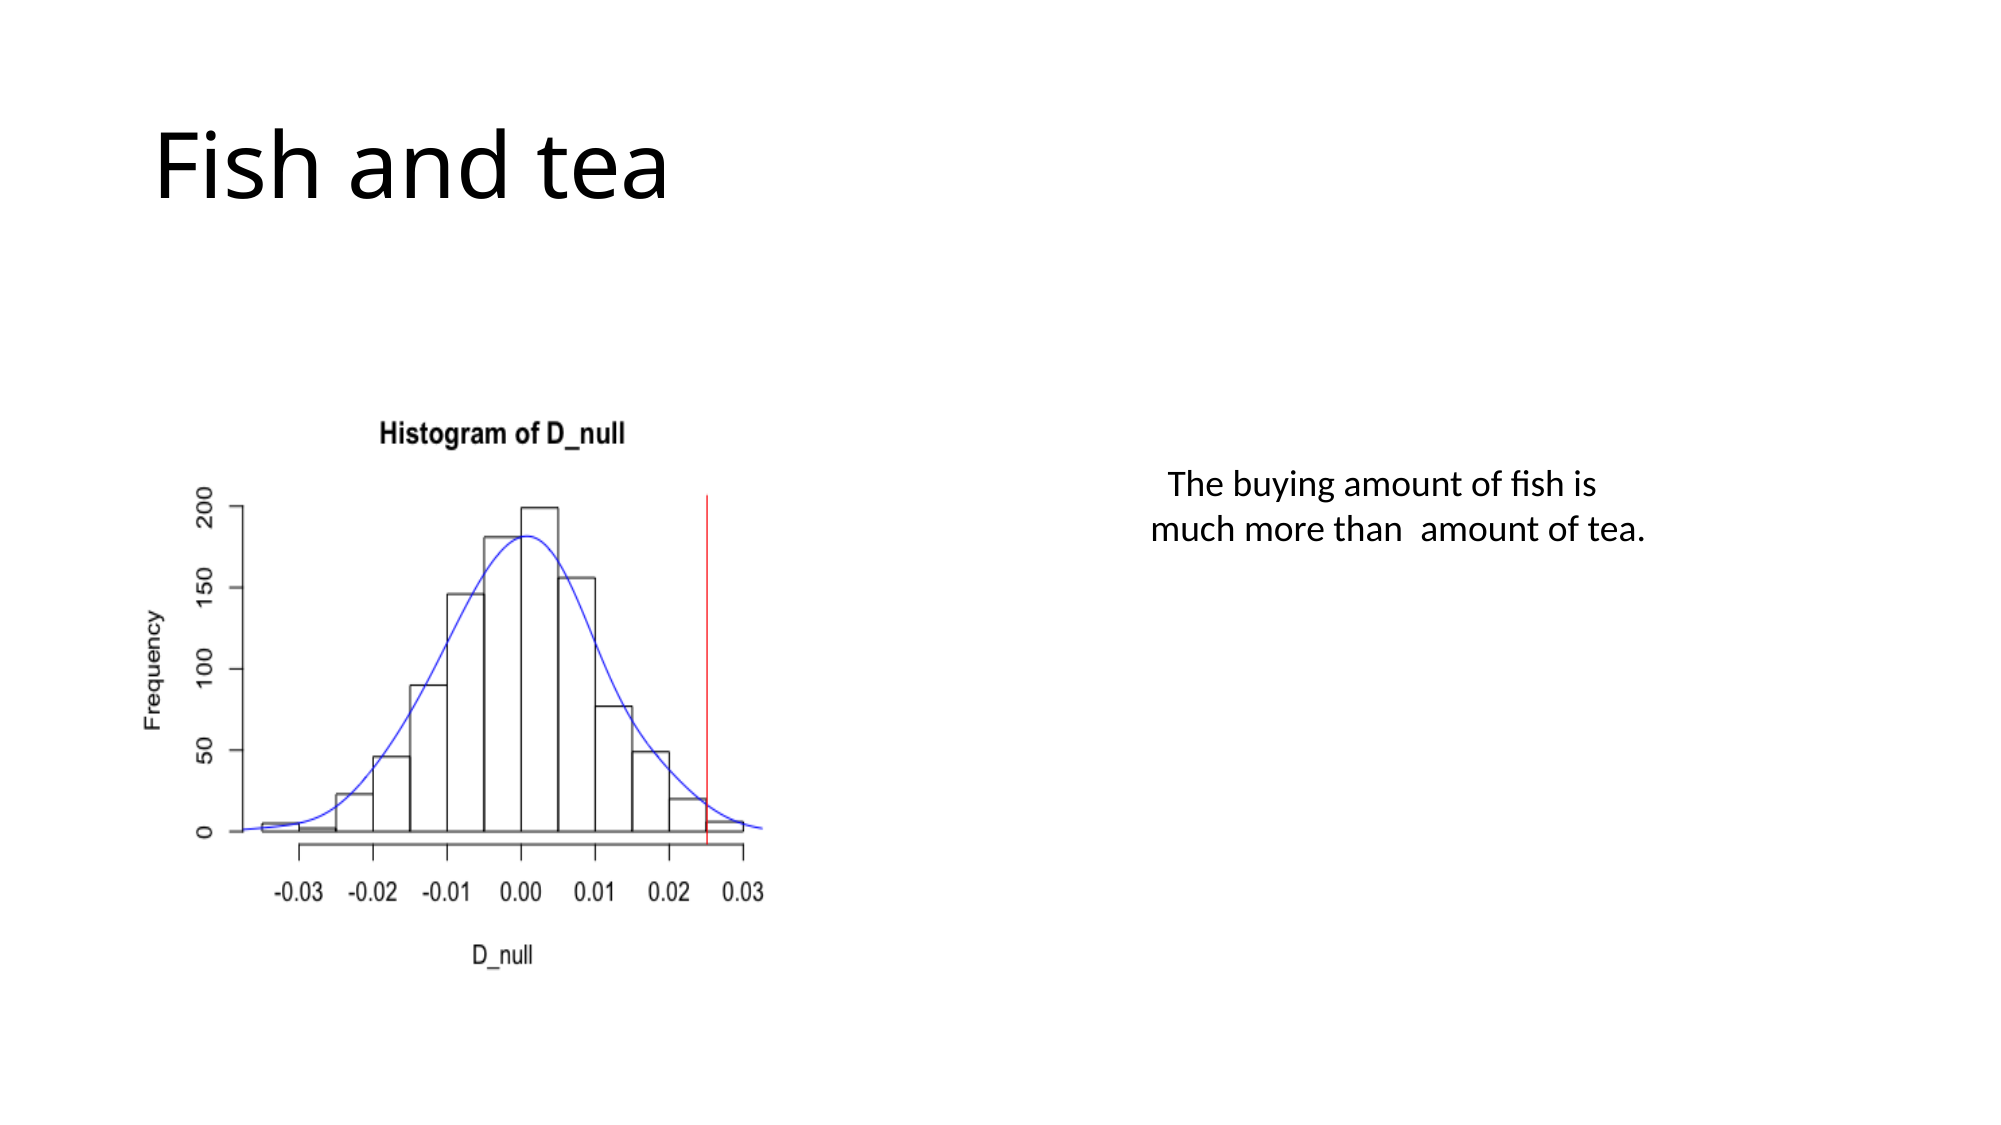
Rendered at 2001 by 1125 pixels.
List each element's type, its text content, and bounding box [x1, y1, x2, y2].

title Fish and tea [137, 59, 1863, 278]
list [137, 368, 817, 1003]
text_box The buying amount of fish is much more than amount of tea. [1135, 451, 1697, 557]
